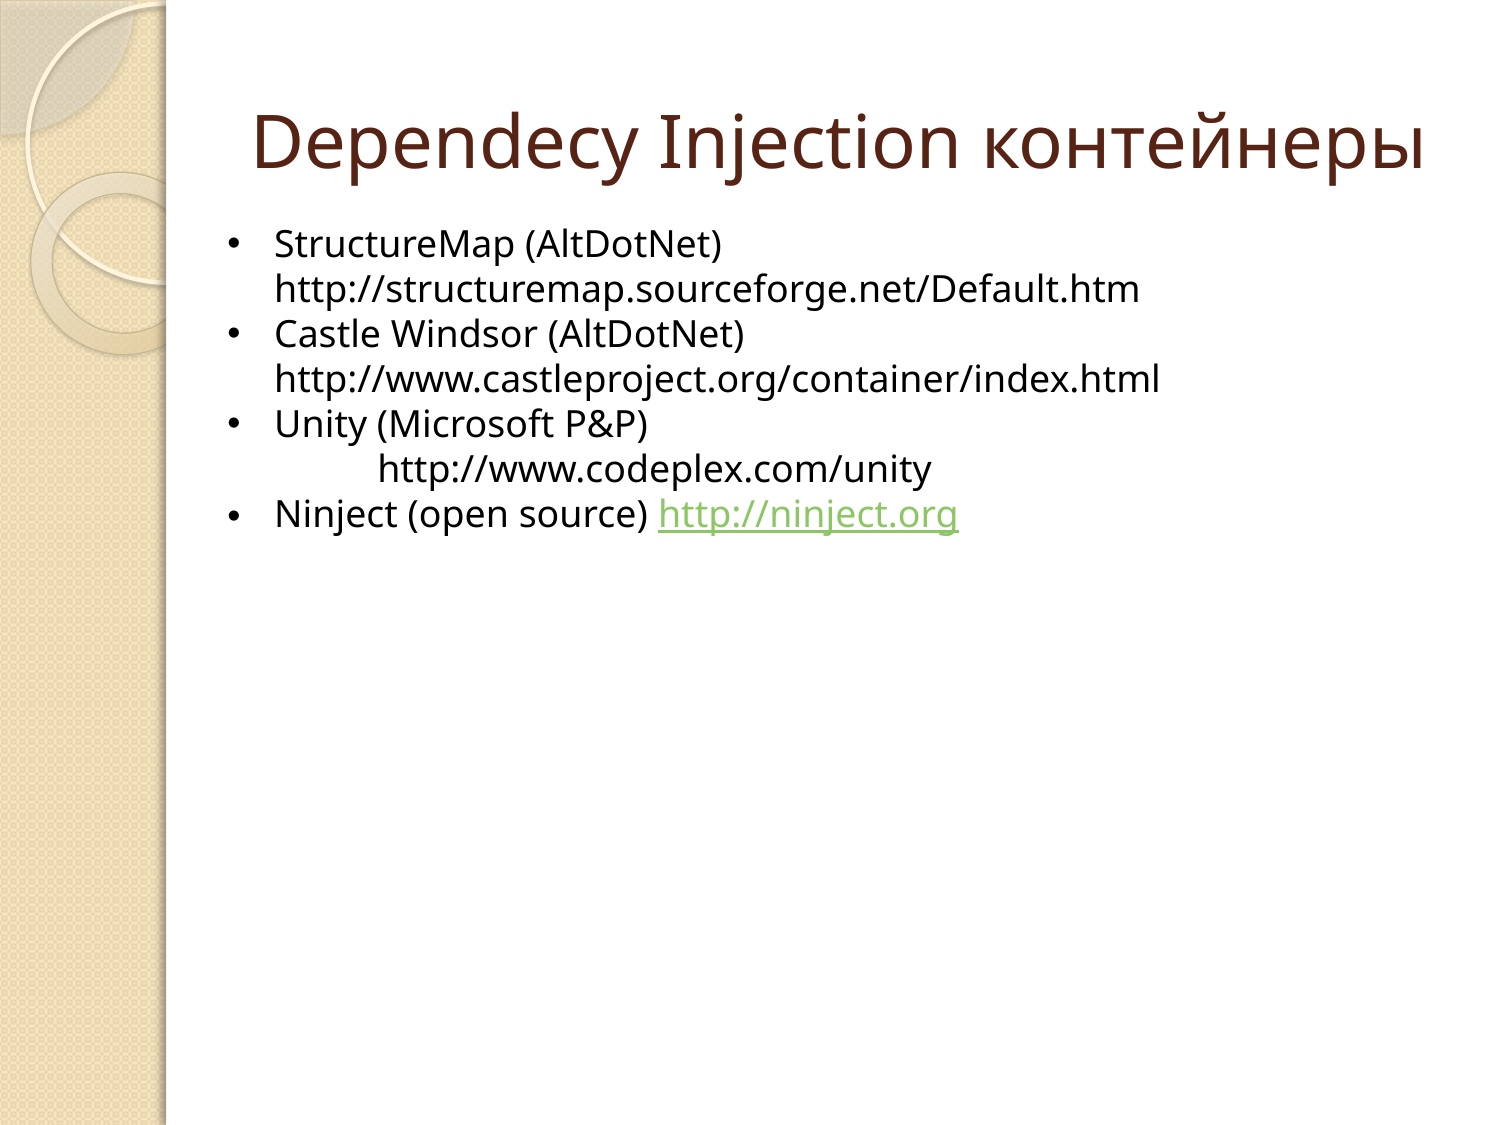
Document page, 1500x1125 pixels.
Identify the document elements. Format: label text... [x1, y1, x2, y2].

text_box StructureMap (AltDotNet) http://structuremap.sourceforge.net/Default.htm Castle Windsor (AltDotNet) http://www.castleproject.org/container/index.html Unity (Microsoft P&P) http://www.codeplex.com/unity Ninject (open source) http://ninject.org [212, 212, 1466, 549]
title Dependecy Injection контейнеры [235, 45, 1466, 212]
